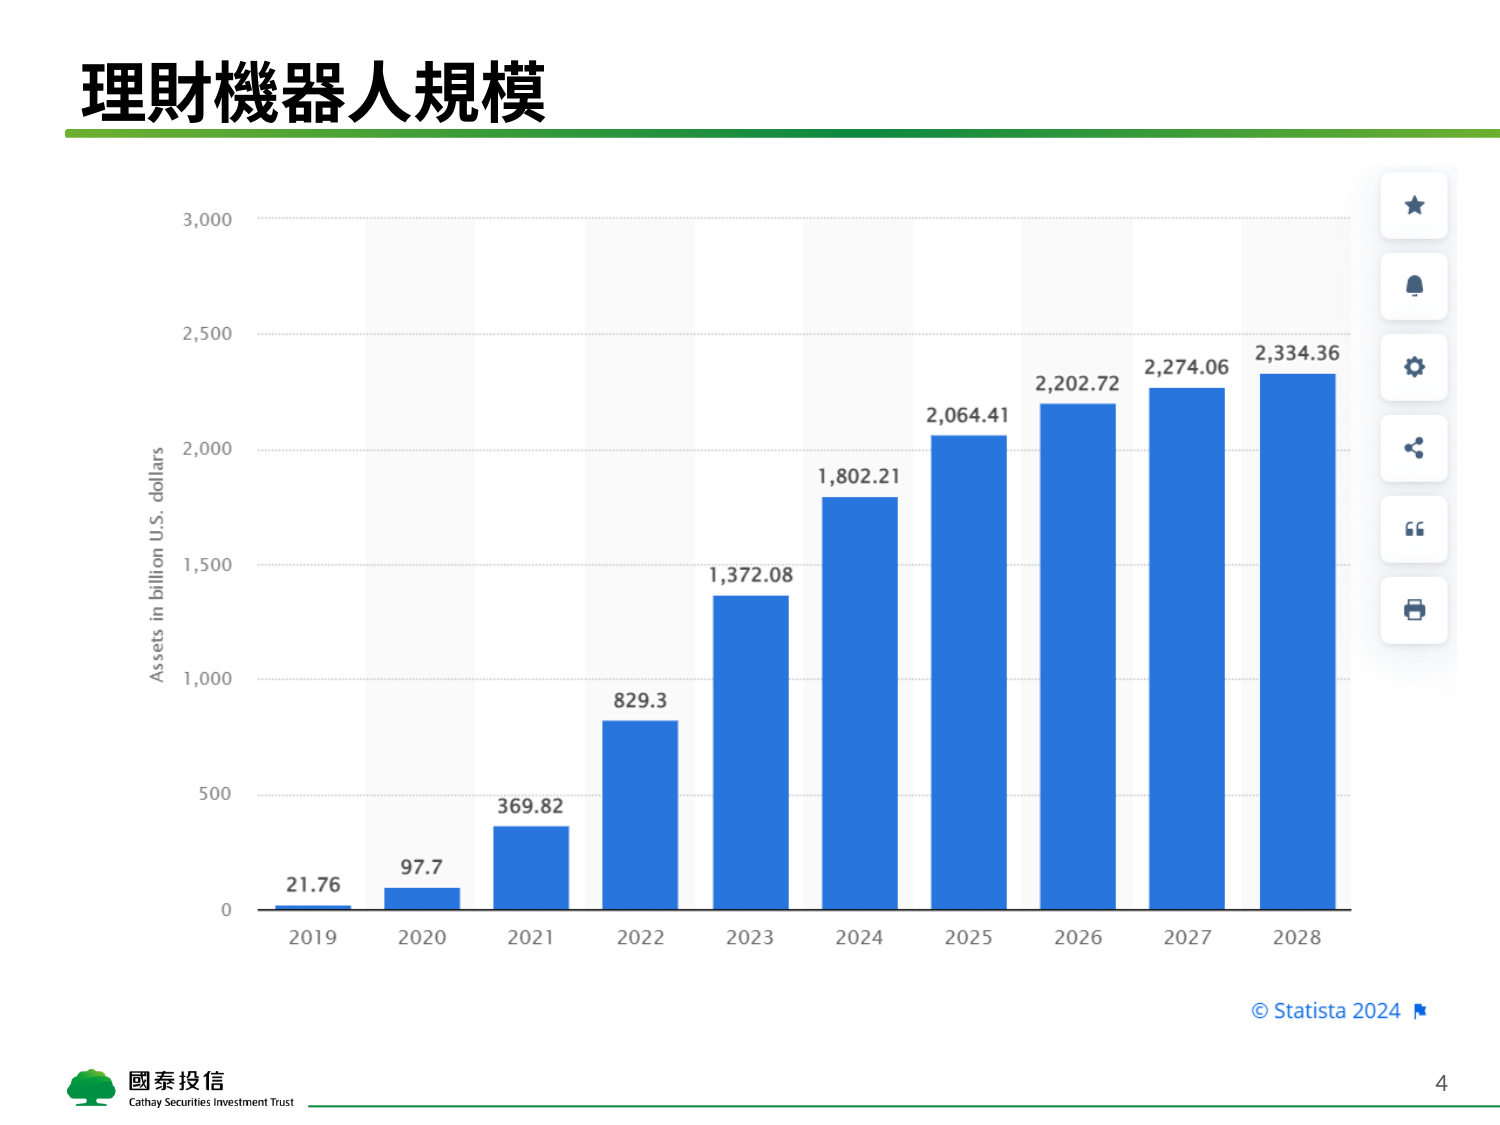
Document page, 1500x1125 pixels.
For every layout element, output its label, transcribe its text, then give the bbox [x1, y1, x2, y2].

picture [67, 1069, 1500, 1108]
slide_number 3 [1420, 1058, 1500, 1106]
picture [108, 165, 1457, 1030]
title 理財機器人規模 [64, 45, 1436, 138]
picture [1436, 129, 1500, 138]
